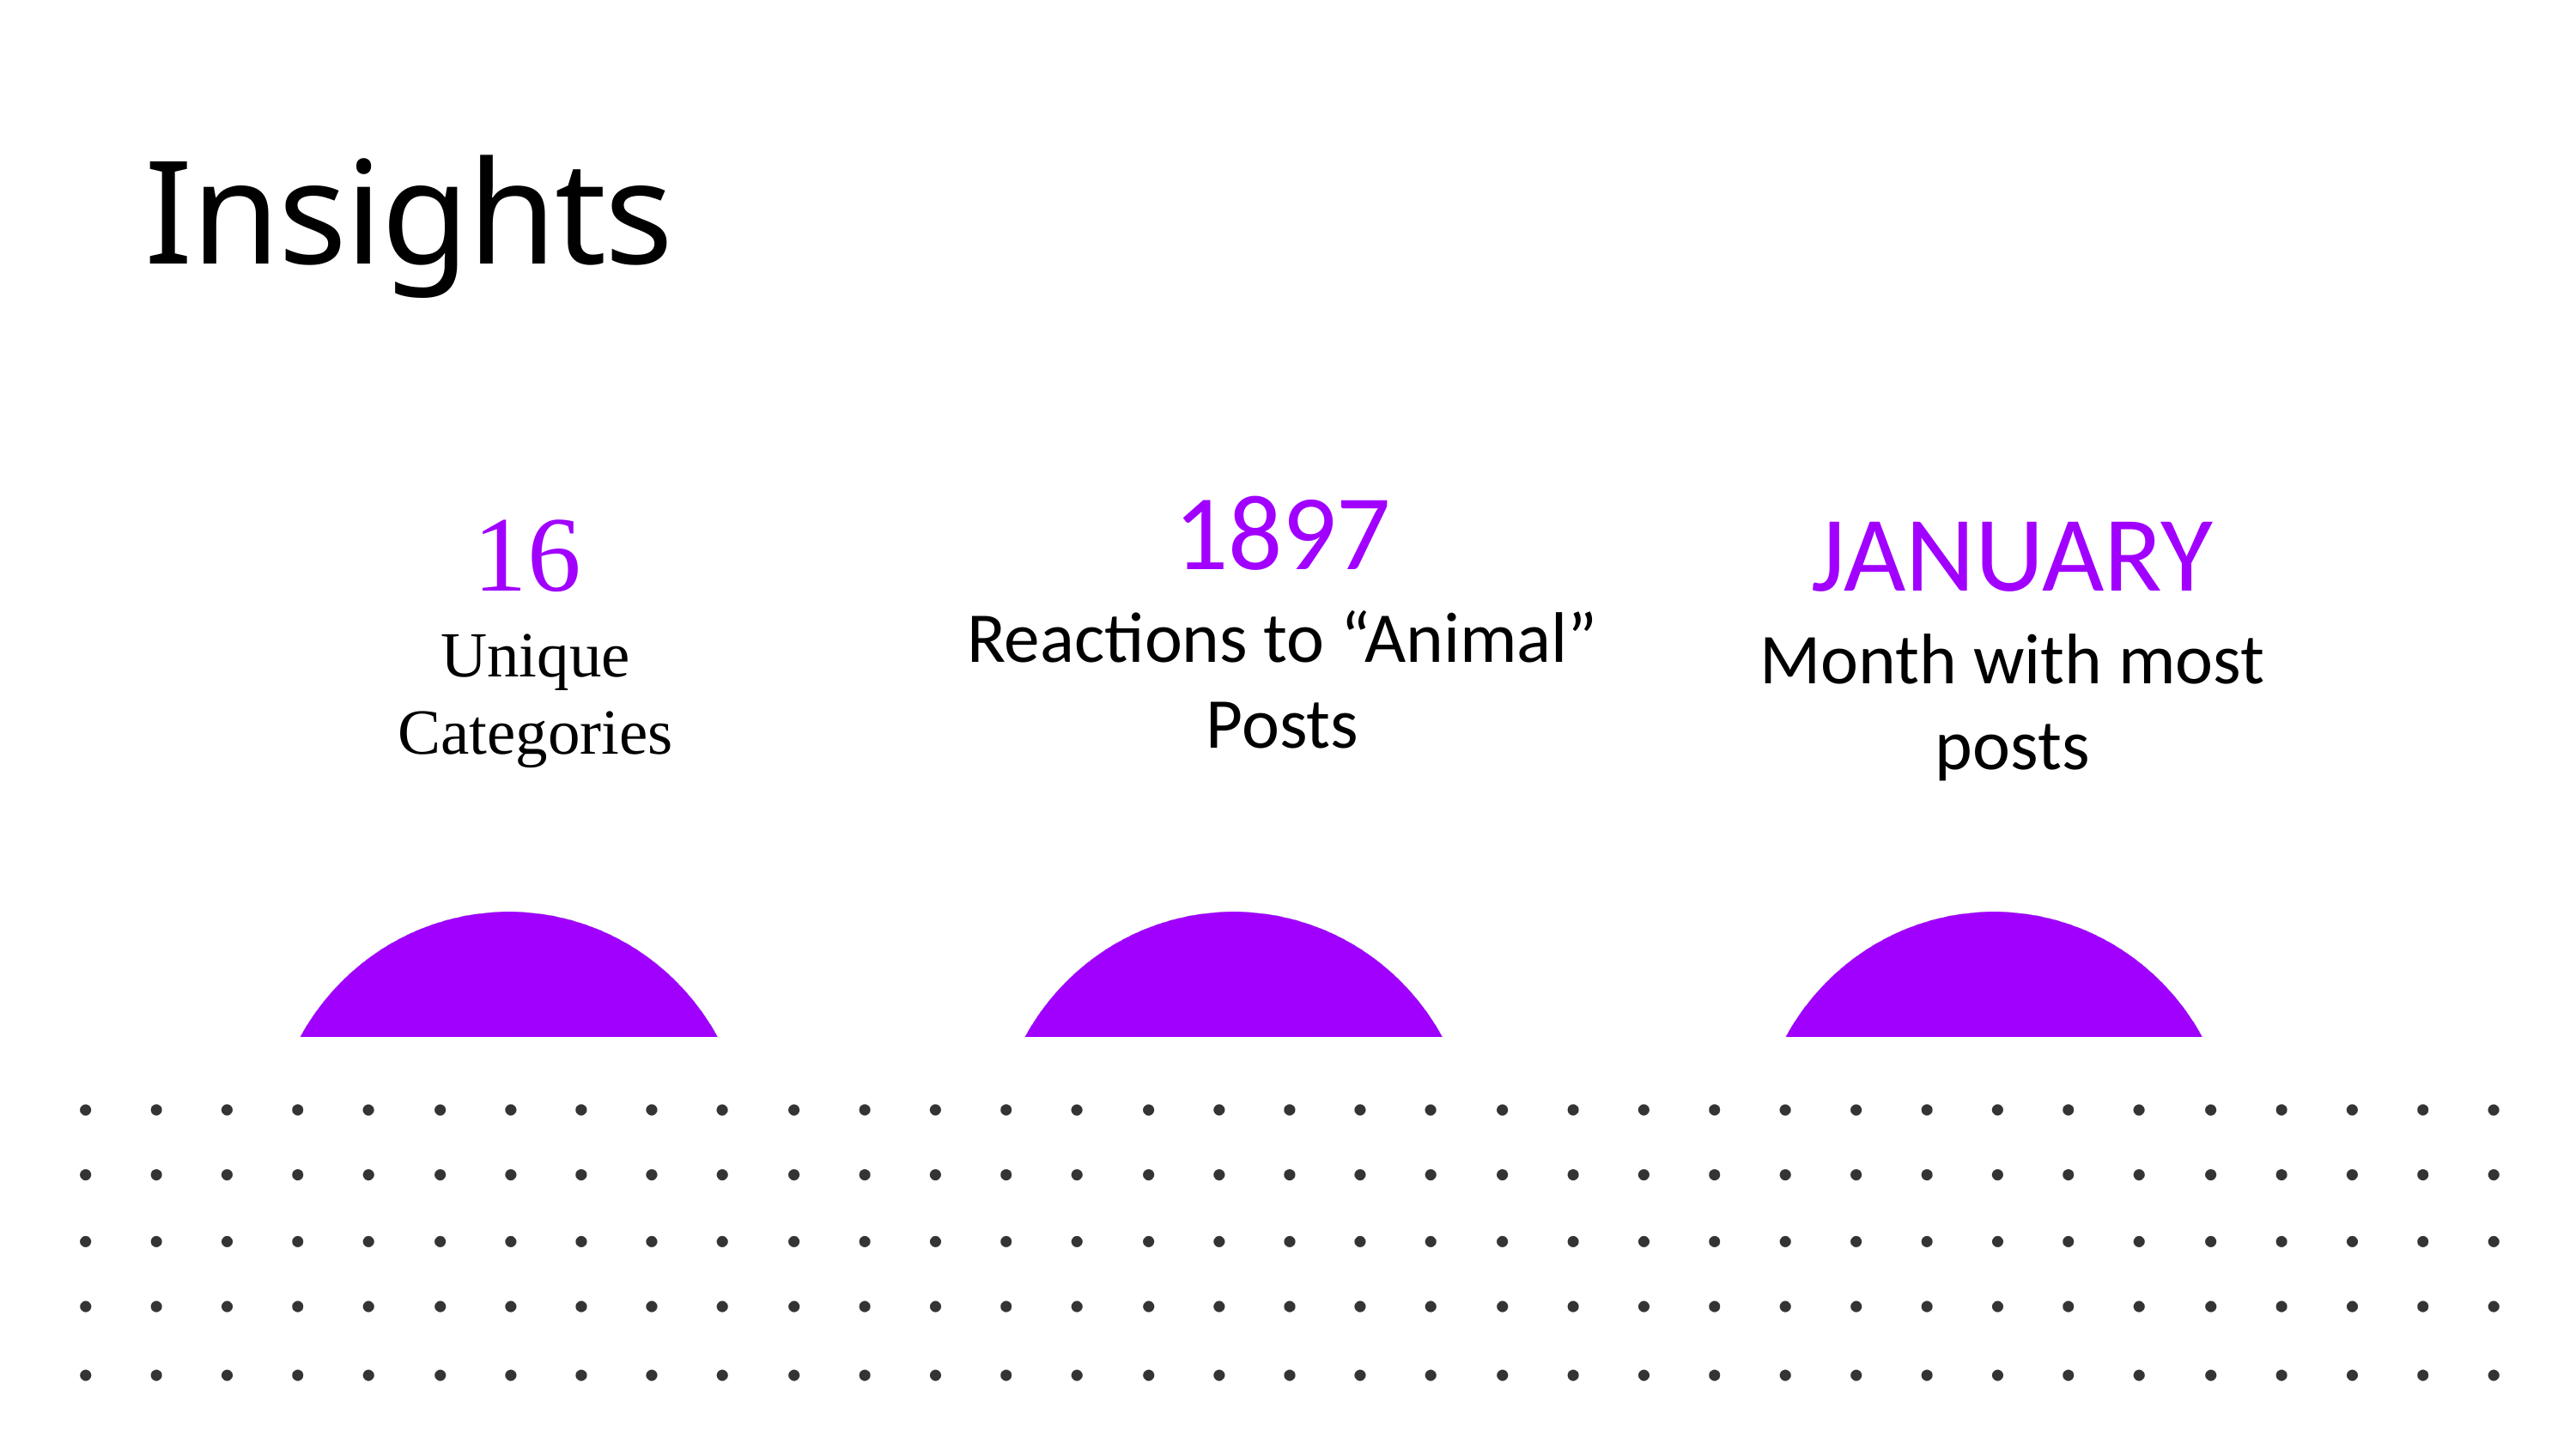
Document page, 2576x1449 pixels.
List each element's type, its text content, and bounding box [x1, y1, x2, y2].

picture [299, 912, 719, 1038]
picture [1024, 912, 1443, 1037]
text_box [72, 1099, 2504, 1385]
text_box 1897 Reactions to “Animal” Posts [933, 456, 1631, 769]
text_box Insights [144, 121, 799, 294]
text_box JANUARY Month with most posts [1706, 477, 2318, 791]
text_box 16 Unique Categories [325, 477, 745, 773]
picture [1784, 912, 2204, 1037]
